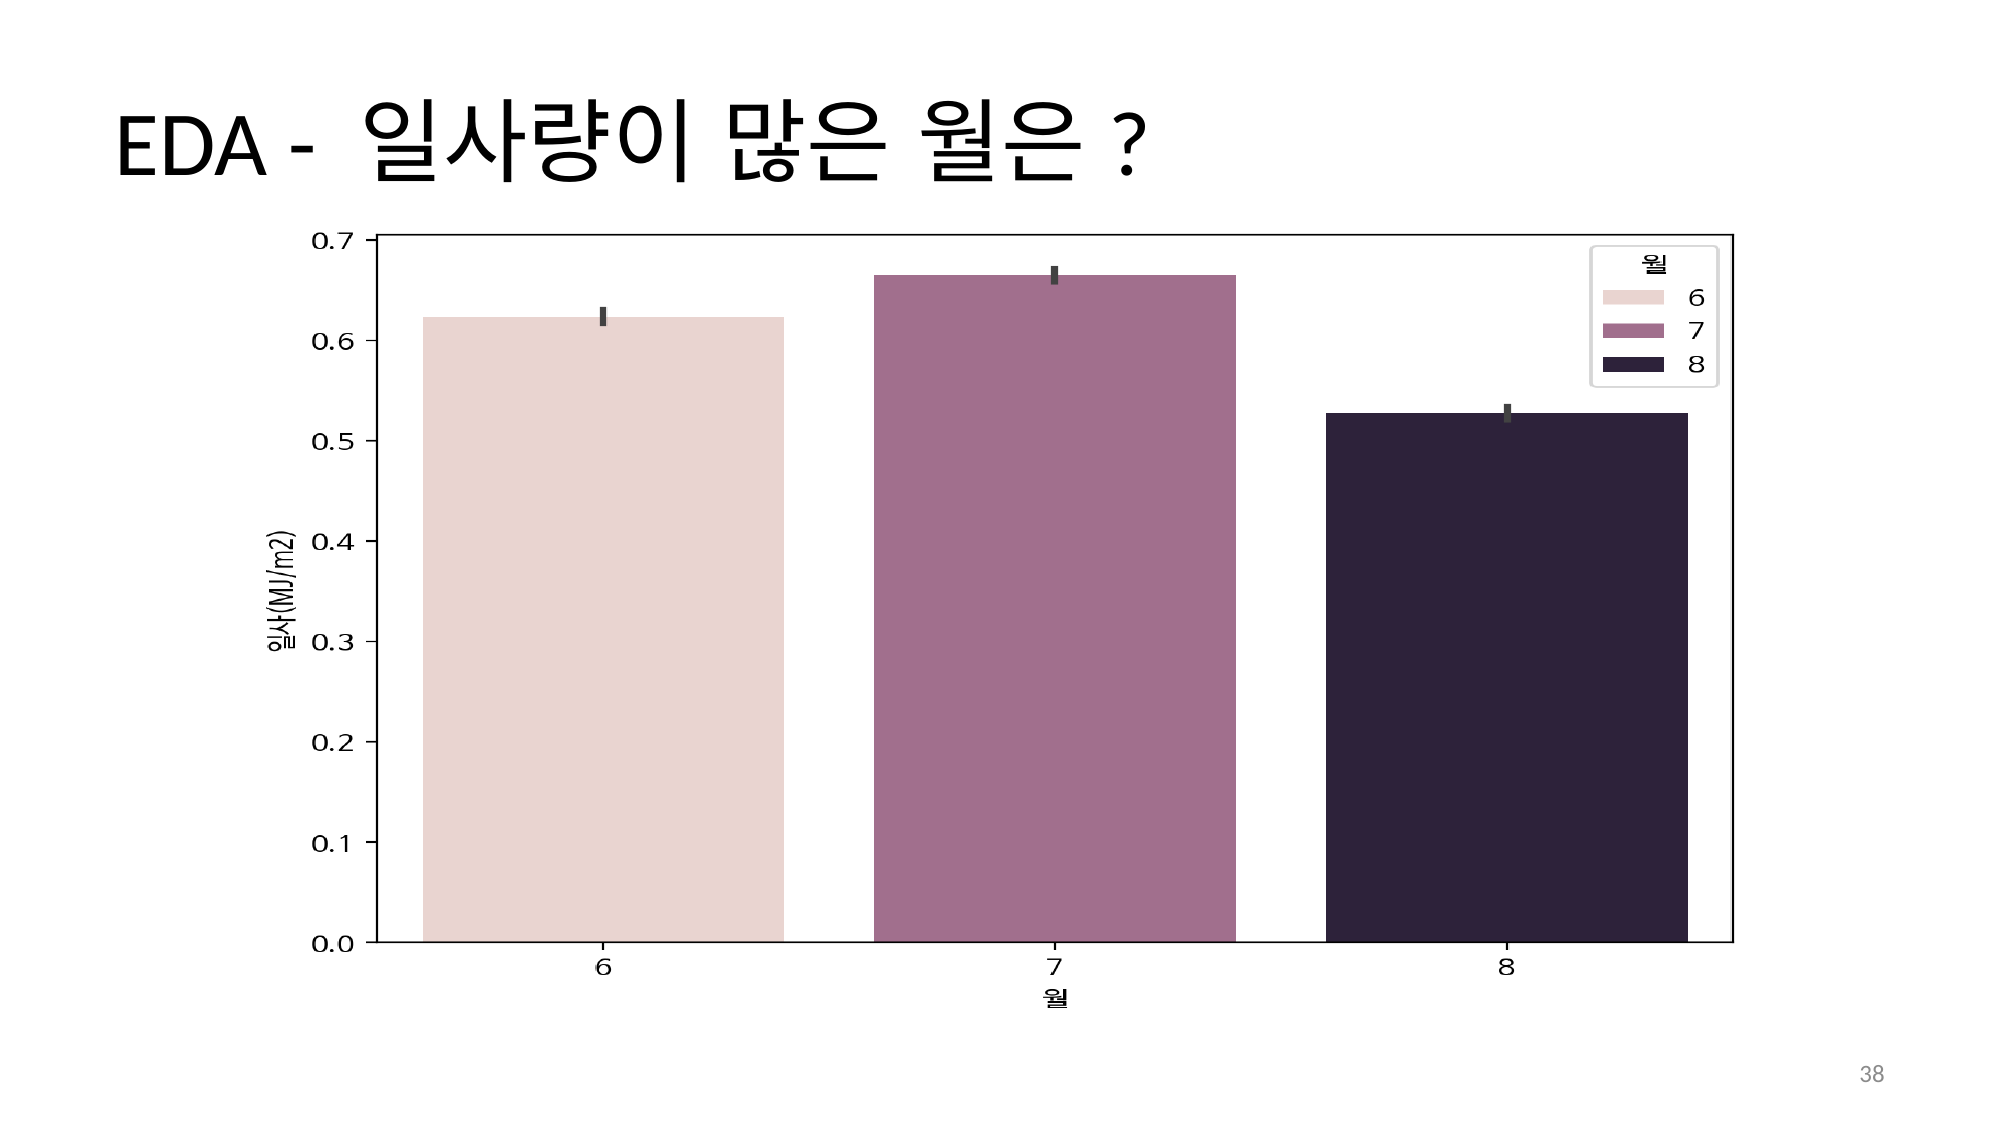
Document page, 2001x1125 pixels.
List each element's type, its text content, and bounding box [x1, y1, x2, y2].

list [245, 216, 1755, 1028]
slide_number 35 [1433, 1042, 1900, 1103]
title EDA - 일사량이 많은 월은? [99, 45, 1900, 233]
